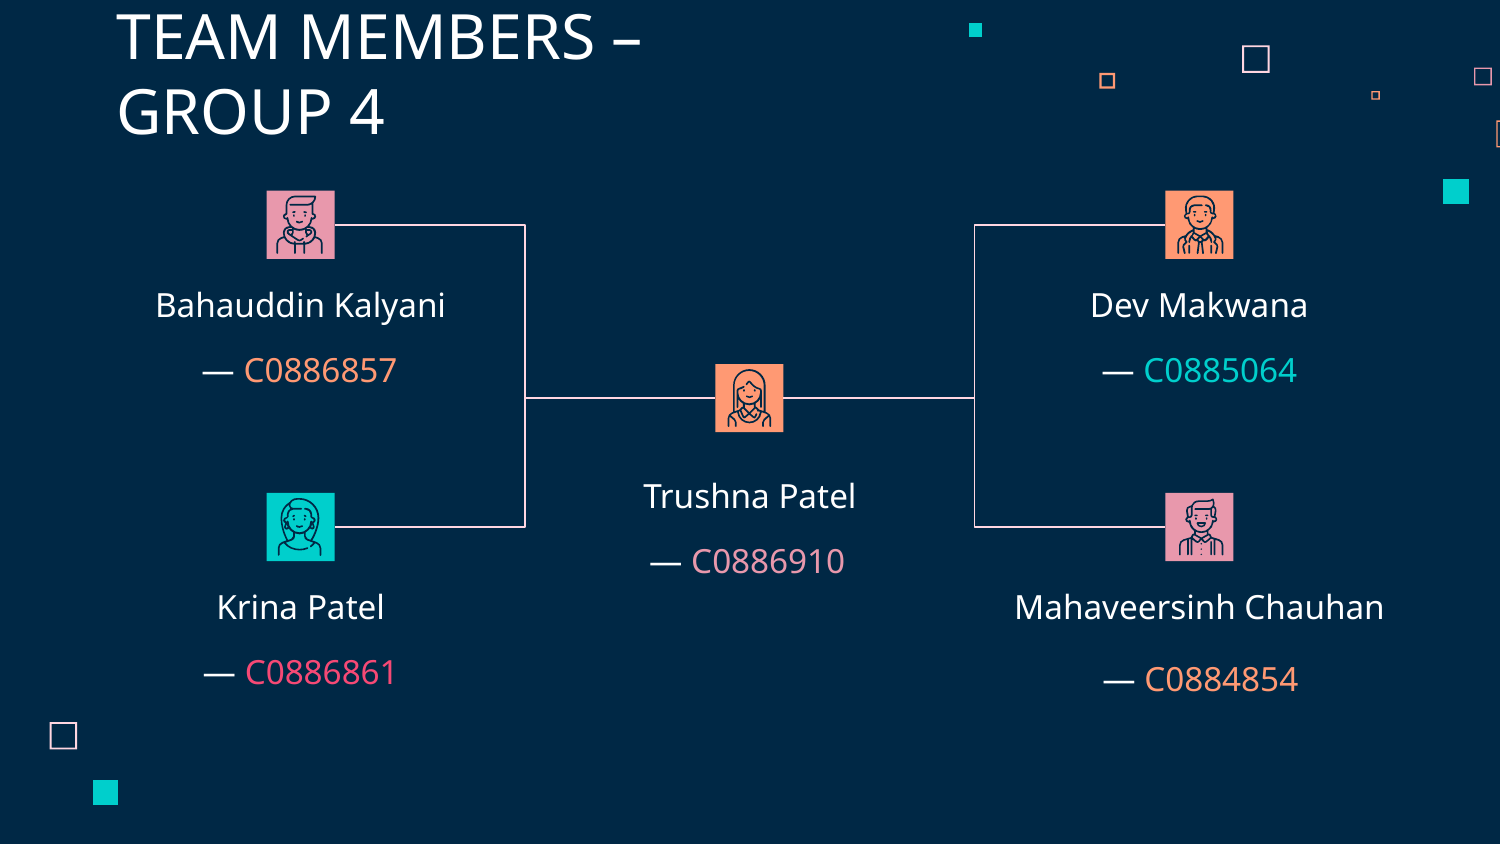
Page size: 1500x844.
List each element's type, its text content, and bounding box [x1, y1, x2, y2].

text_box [783, 397, 1166, 528]
text_box [721, 364, 778, 375]
title TEAM MEMBERS – GROUP 4 [101, 67, 878, 163]
title — C0884854 [1046, 647, 1355, 714]
subtitle Bahauddin Kalyani [120, 269, 329, 338]
title — C0886861 [146, 647, 456, 706]
subtitle Mahaveersinh Chauhan [981, 570, 1419, 647]
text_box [1178, 498, 1224, 556]
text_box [783, 224, 1166, 397]
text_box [727, 368, 772, 428]
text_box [334, 224, 716, 397]
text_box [334, 397, 716, 528]
text_box [1165, 190, 1234, 259]
text_box [266, 190, 335, 259]
title — C0886910 [592, 520, 902, 595]
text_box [277, 497, 322, 557]
subtitle Trushna Patel [721, 460, 778, 520]
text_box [276, 195, 323, 255]
subtitle Krina Patel [120, 570, 482, 647]
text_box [1177, 195, 1224, 255]
text_box [1165, 492, 1234, 562]
subtitle Dev Makwana [1170, 269, 1386, 329]
title — C0886857 [145, 338, 329, 405]
title — C0885064 [1170, 329, 1354, 405]
text_box [266, 492, 335, 562]
